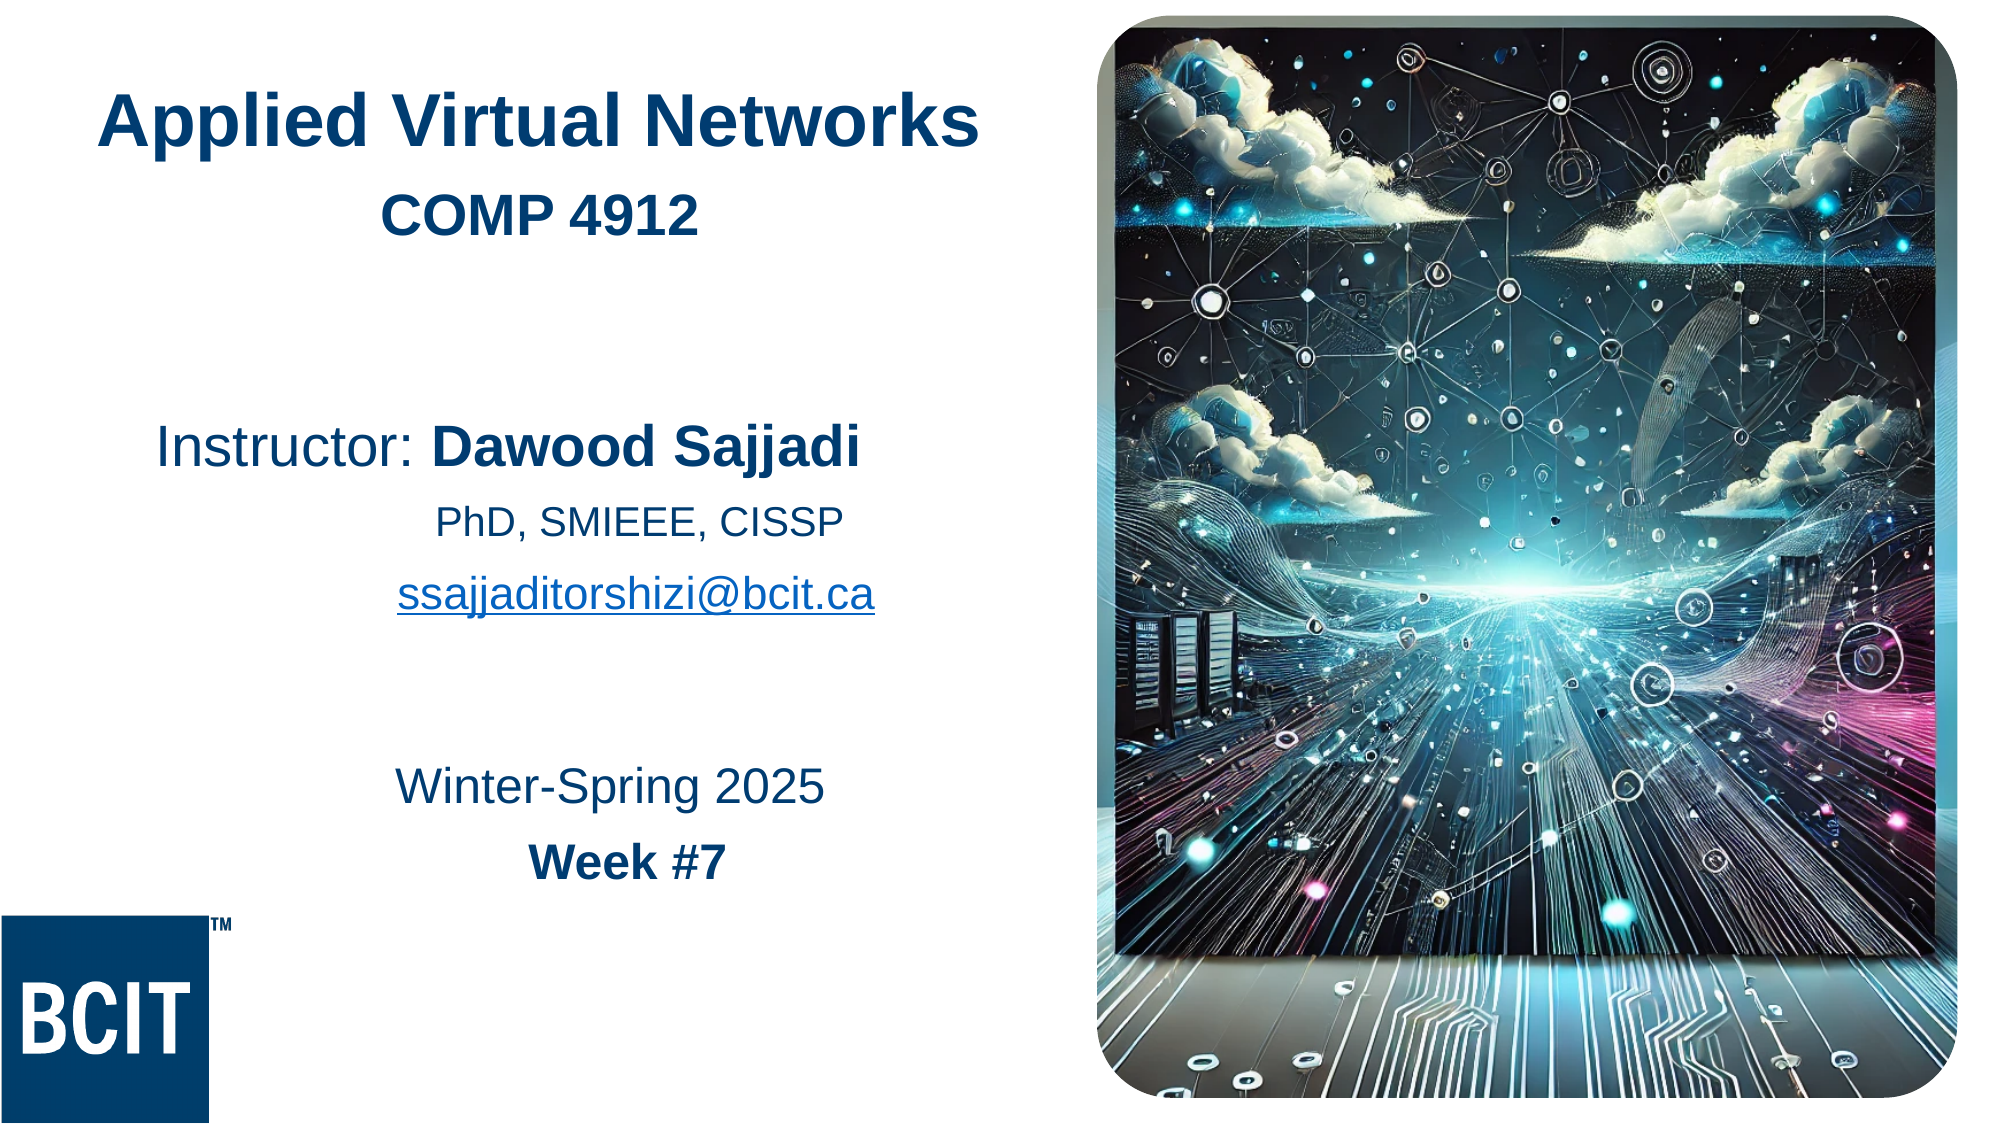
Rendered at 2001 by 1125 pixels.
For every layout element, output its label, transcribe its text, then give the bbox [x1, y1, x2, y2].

text_box Instructor: Dawood Sajjadi PhD, SMIEEE, CISSP [140, 400, 895, 556]
text_box Winter-Spring 2025 [380, 745, 876, 821]
picture [1096, 15, 1958, 1098]
text_box Week #7 [425, 821, 830, 897]
picture [0, 913, 233, 1125]
text_box COMP 4912 [365, 169, 740, 255]
text_box ssajjaditorshizi@bcit.ca [361, 556, 911, 627]
text_box Applied Virtual Networks [54, 63, 1024, 169]
